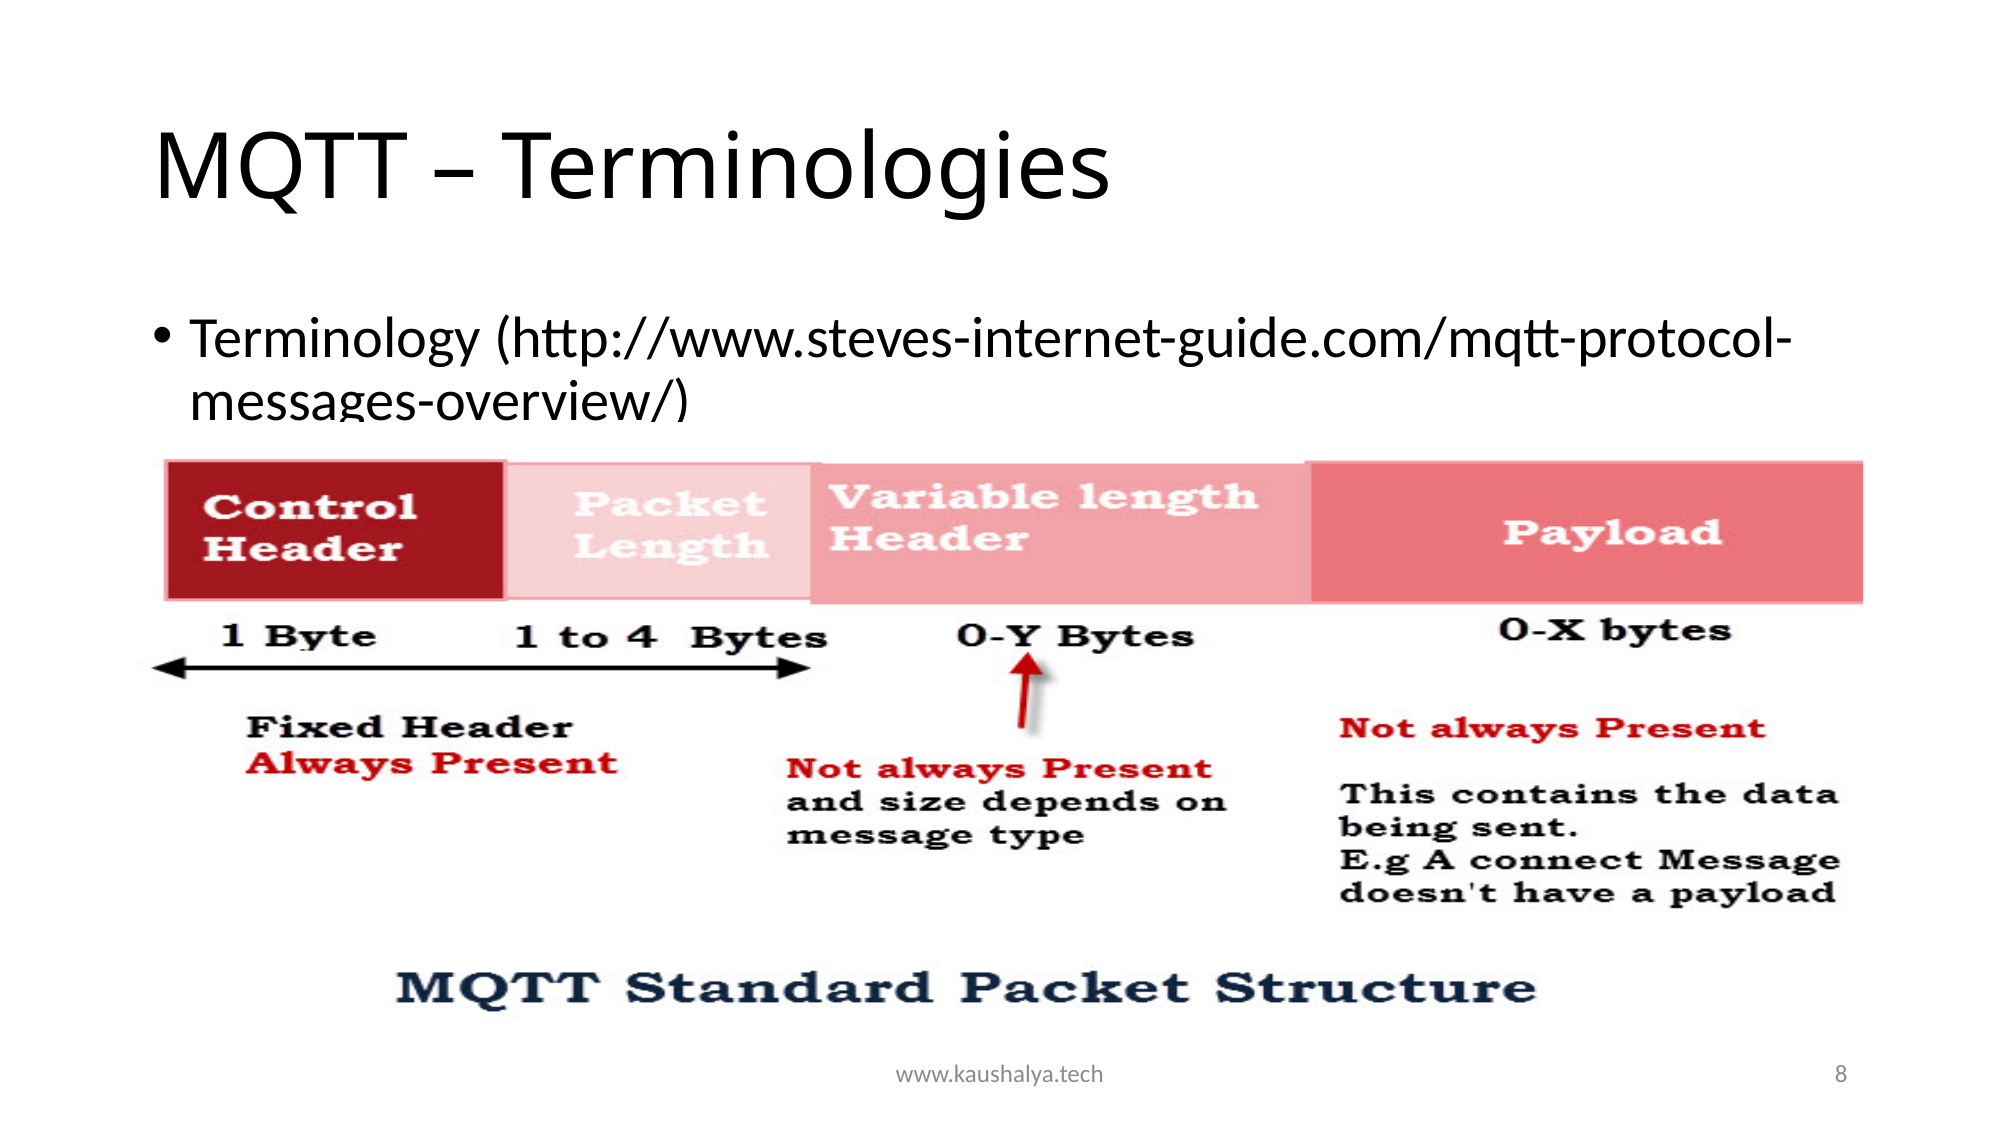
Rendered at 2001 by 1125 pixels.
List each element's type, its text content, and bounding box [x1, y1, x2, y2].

footer www.kaushalya.tech [662, 1043, 1338, 1103]
list Terminology (http://www.steves-internet-guide.com/mqtt-protocol-messages-overview/) [137, 299, 1863, 422]
picture [137, 422, 1863, 1043]
title MQTT – Terminologies [137, 59, 1863, 278]
slide_number 8 [1412, 1043, 1863, 1103]
